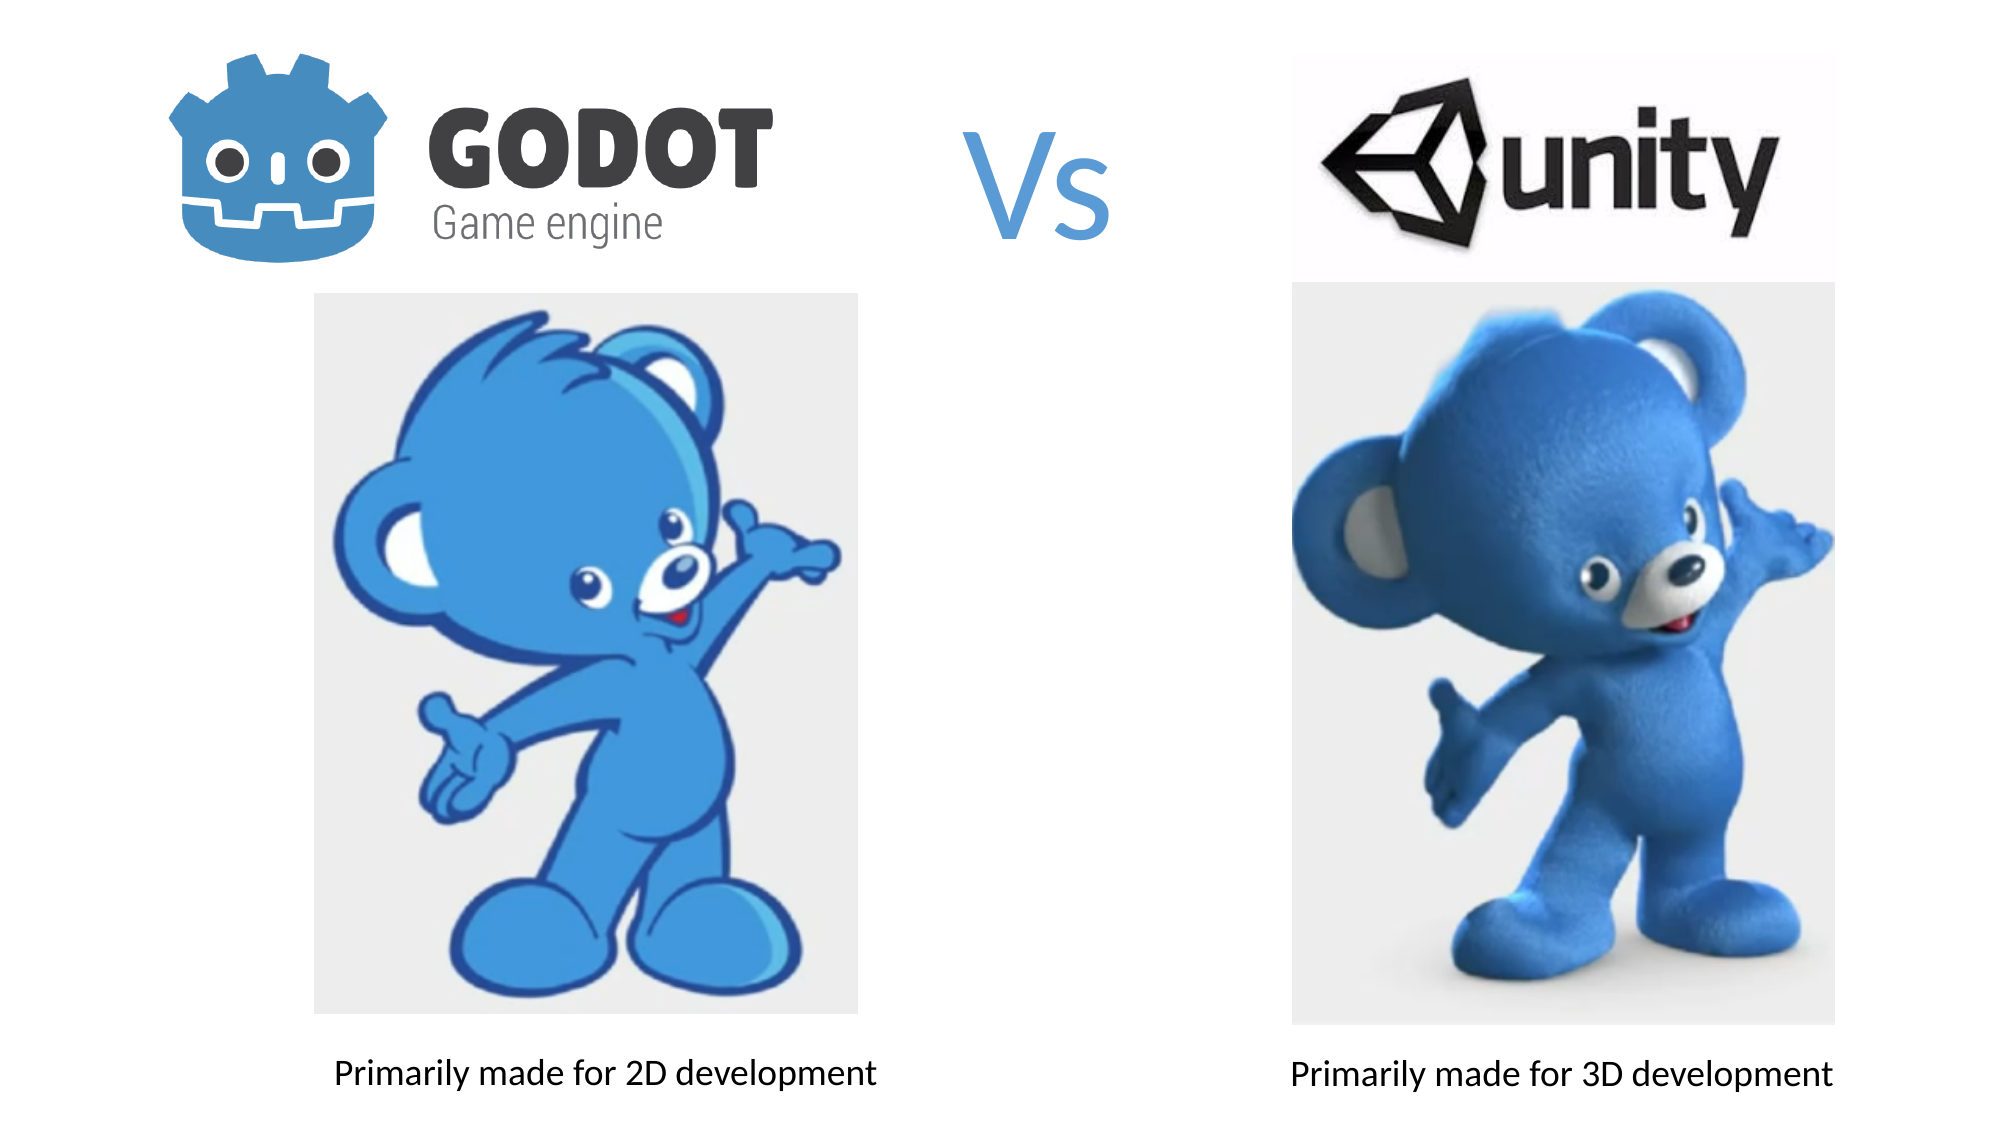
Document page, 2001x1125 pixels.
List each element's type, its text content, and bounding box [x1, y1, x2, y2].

picture [314, 293, 858, 1014]
text_box Primarily made for 3D development [1275, 1041, 1850, 1102]
text_box Primarily made for 2D development [319, 1040, 893, 1101]
text_box Vs [937, 65, 1139, 281]
picture [1292, 54, 1835, 1025]
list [137, 21, 804, 294]
